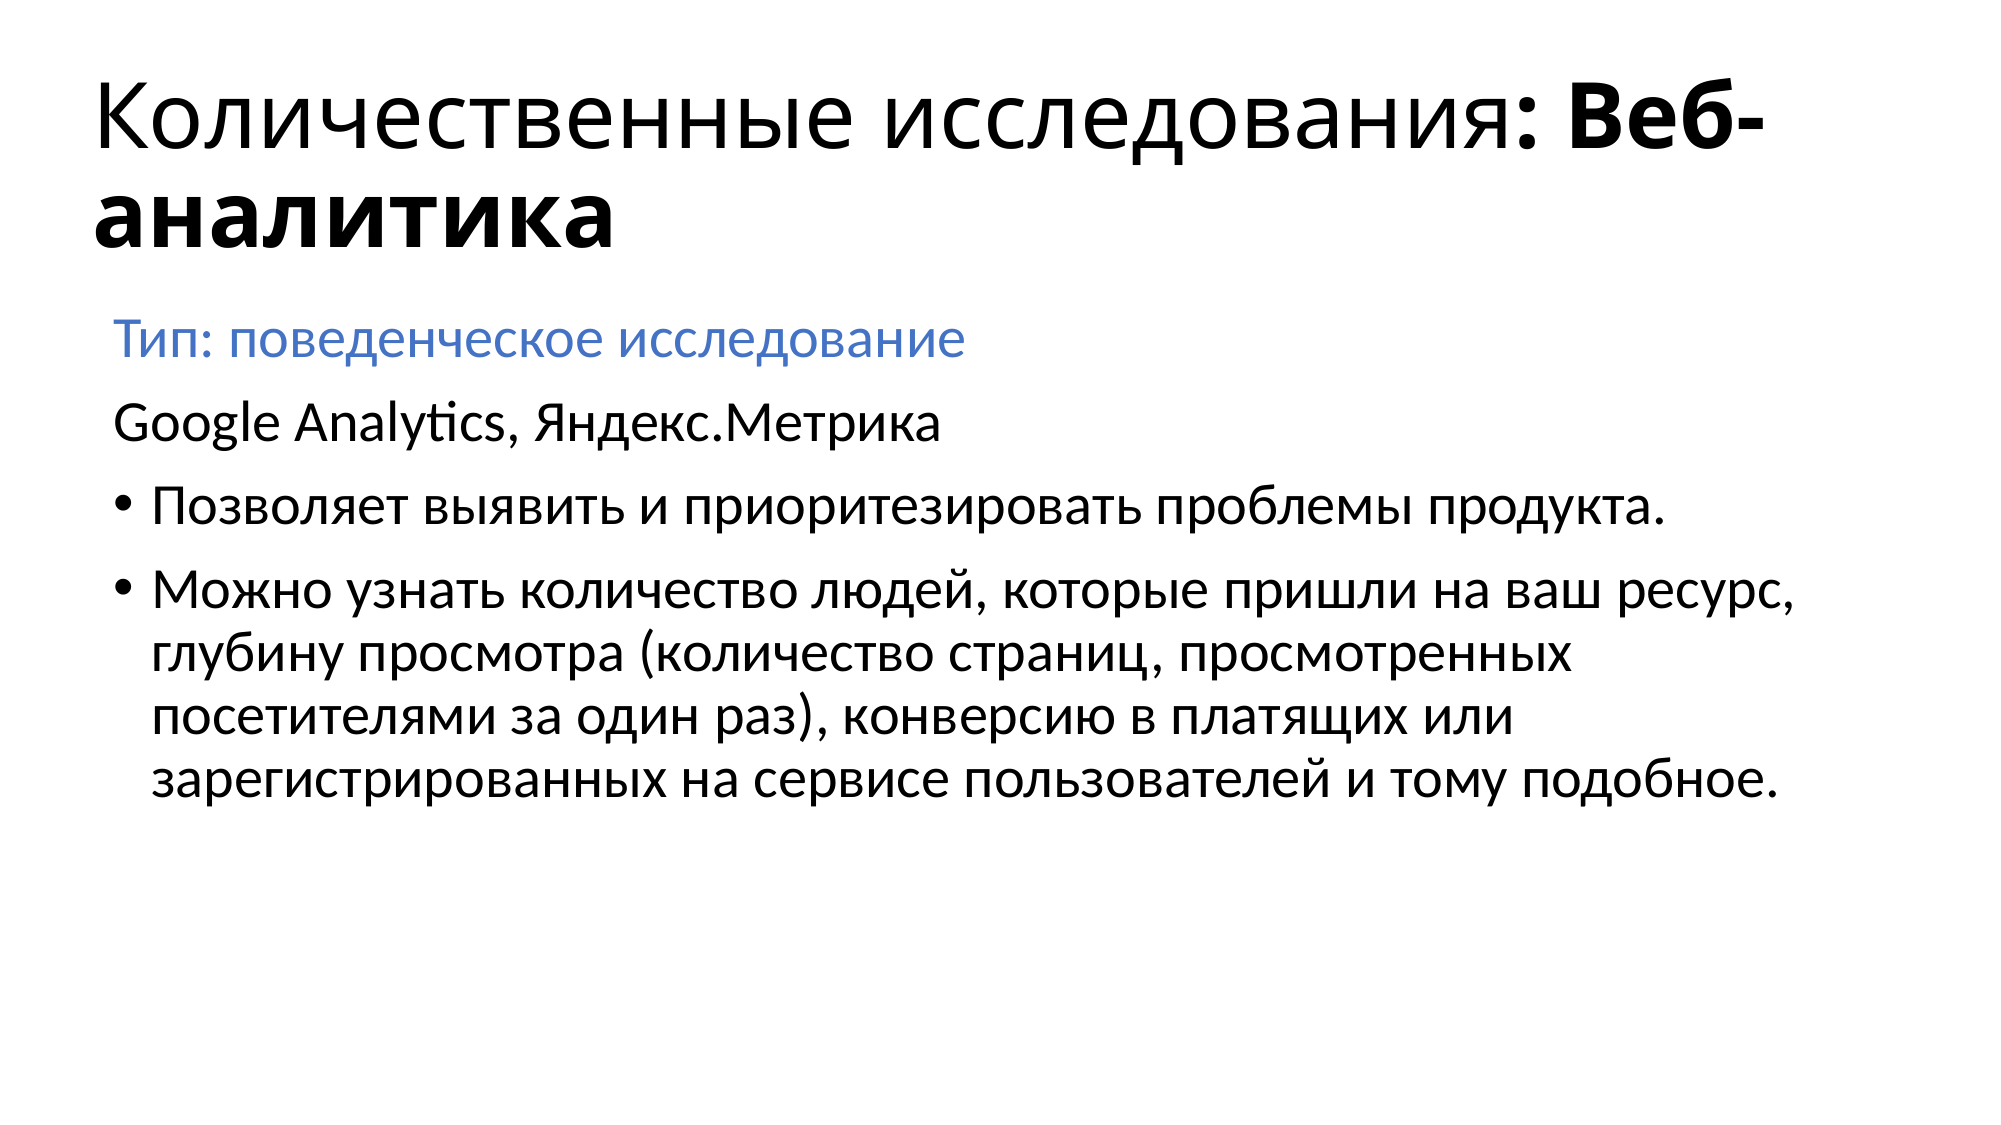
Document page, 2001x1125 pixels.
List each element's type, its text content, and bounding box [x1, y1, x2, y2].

list Тип: поведенческое исследование Google Analytics, Яндекс.Метрика Позволяет выявить и приоритезировать проблемы продукта. Можно узнать количество людей, которые пришли на ваш ресурс, глубину просмотра (количество страниц, просмотренных посетителями за один раз), конверсию в платящих или зарегистрированных на сервисе пользователей и тому подобное. [98, 299, 1863, 1014]
title Количественные исследования: Веб-аналитика [77, 59, 1953, 278]
